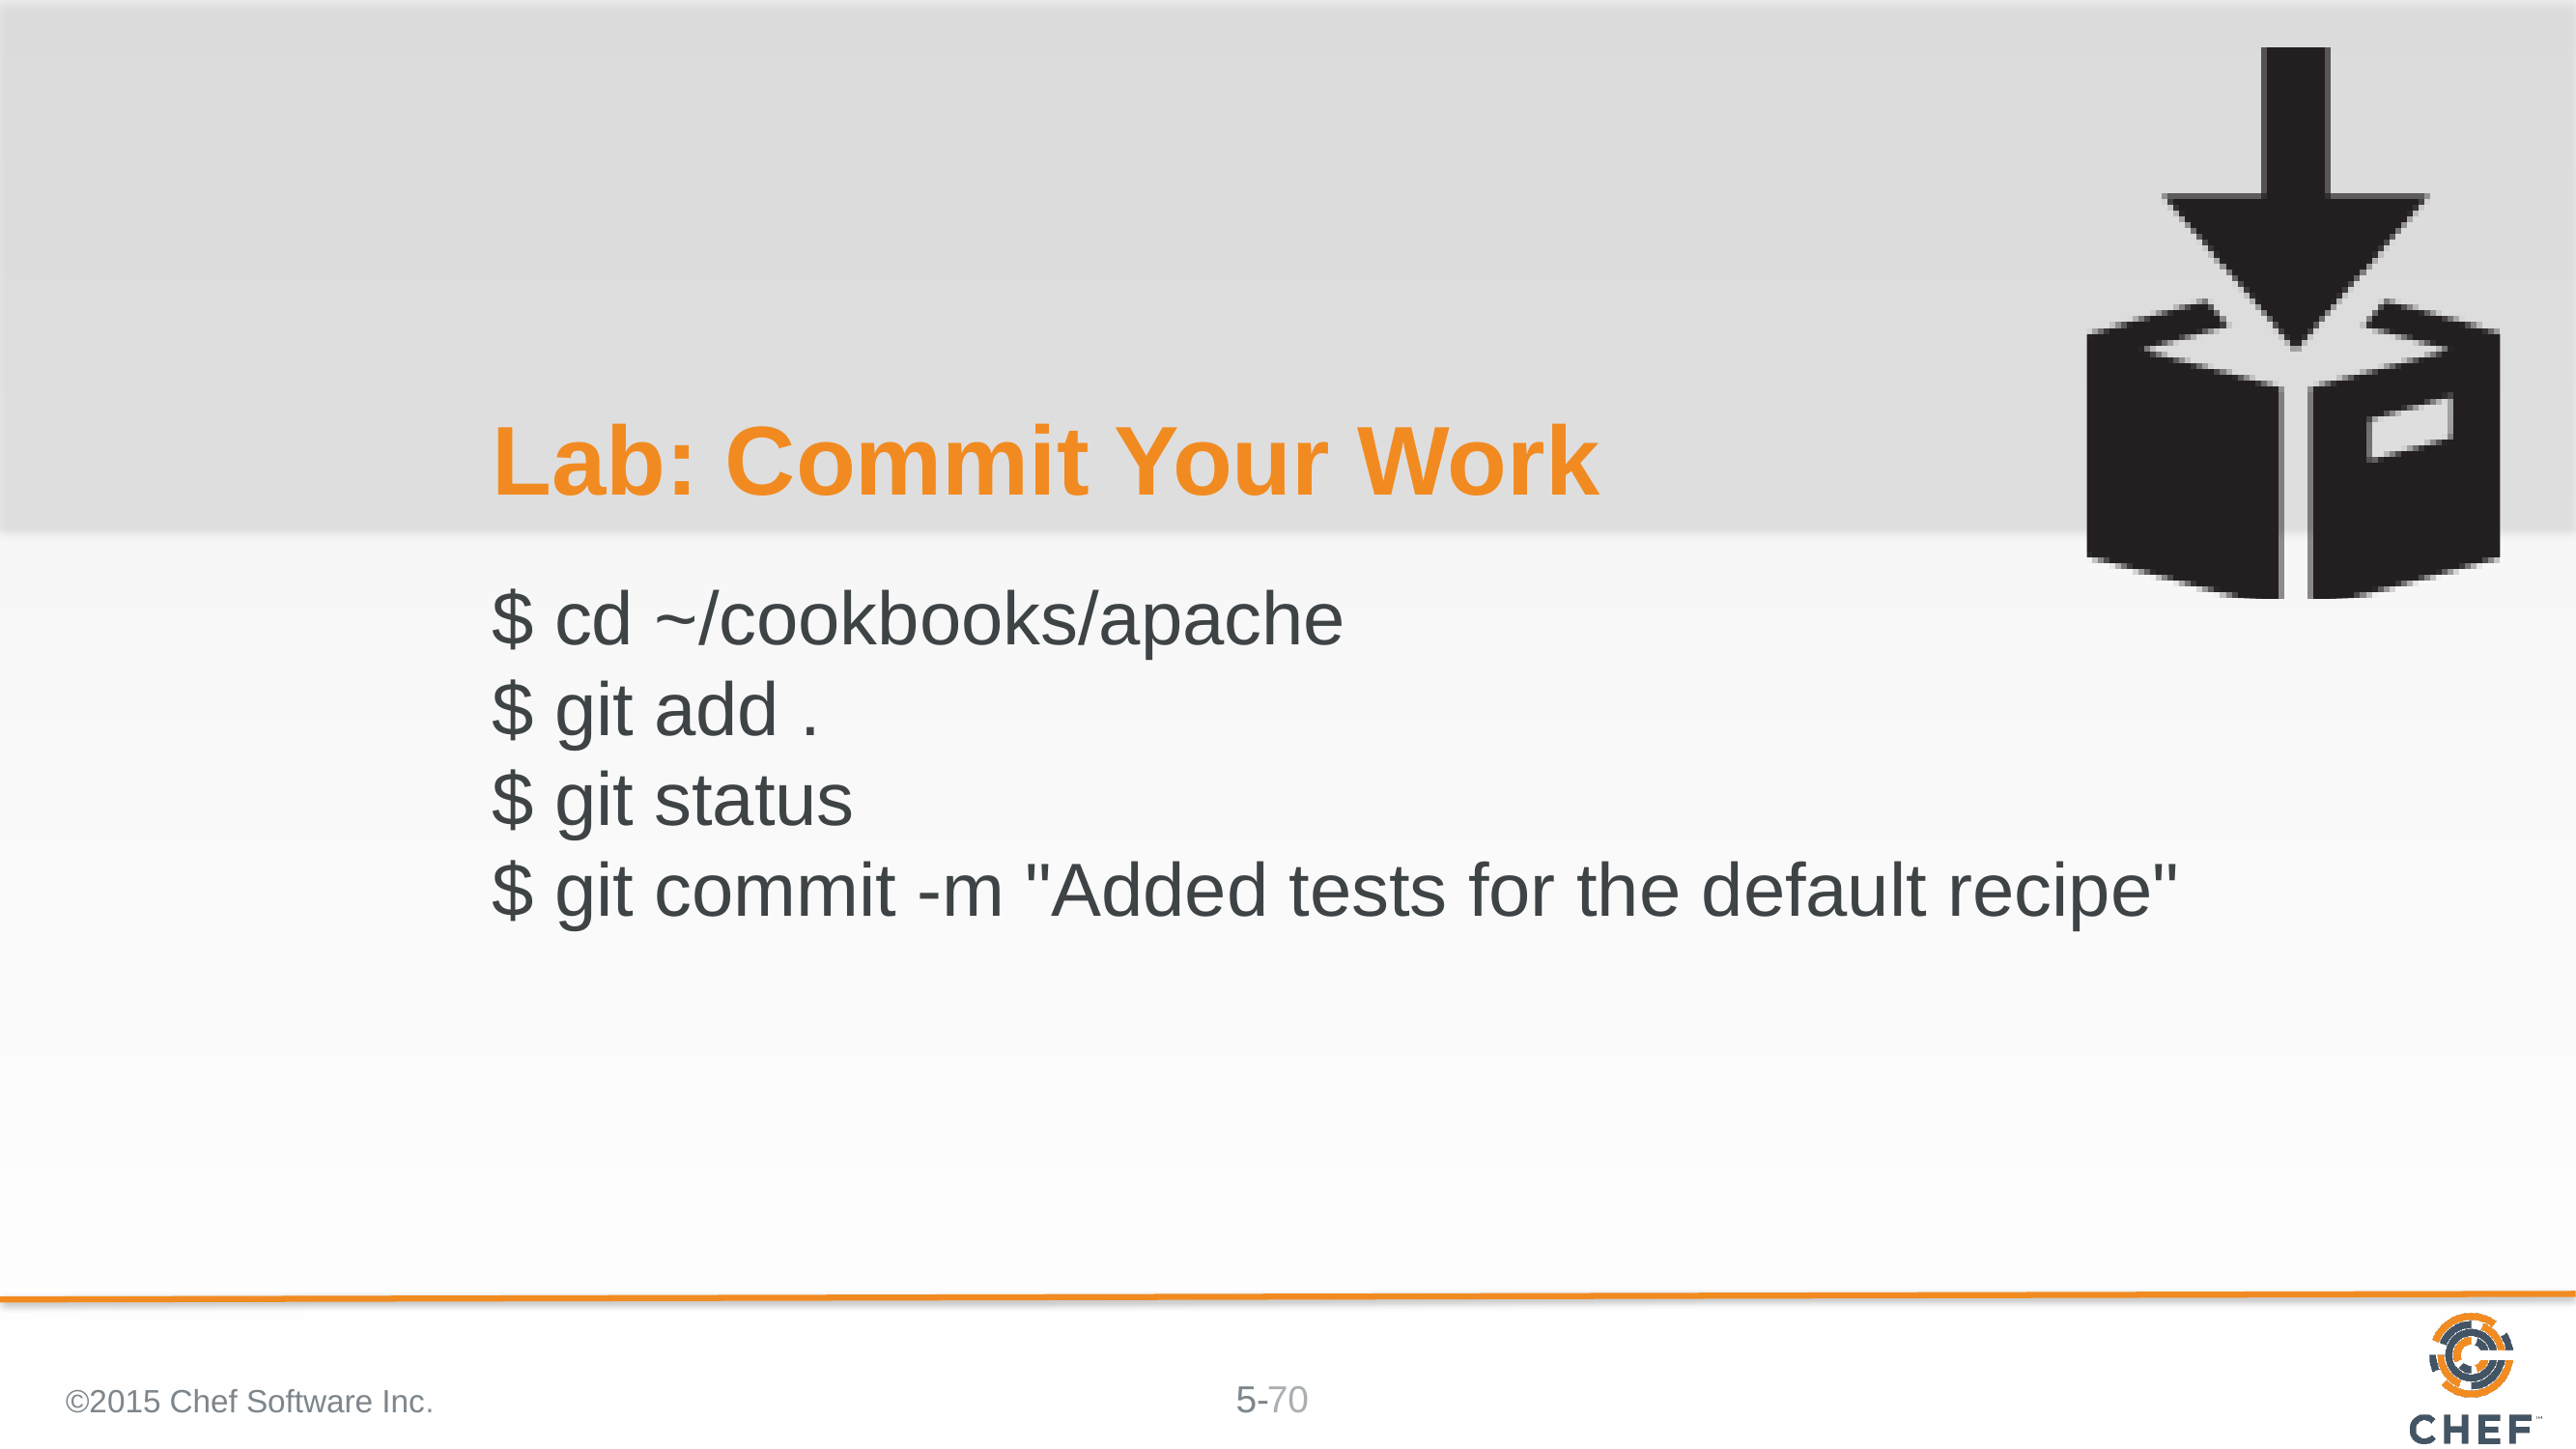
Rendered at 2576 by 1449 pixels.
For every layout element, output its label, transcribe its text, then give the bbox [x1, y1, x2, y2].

title Lab: Commit Your Work [477, 395, 2217, 531]
footer ©2015 Chef Software Inc. [51, 1359, 952, 1440]
subtitle $ cd ~/cookbooks/apache $ git add . $ git status $ git commit -m "Added tests for the default recipe" [477, 555, 2217, 1087]
slide_number 70 [998, 1359, 1578, 1437]
picture [2399, 1297, 2550, 1449]
